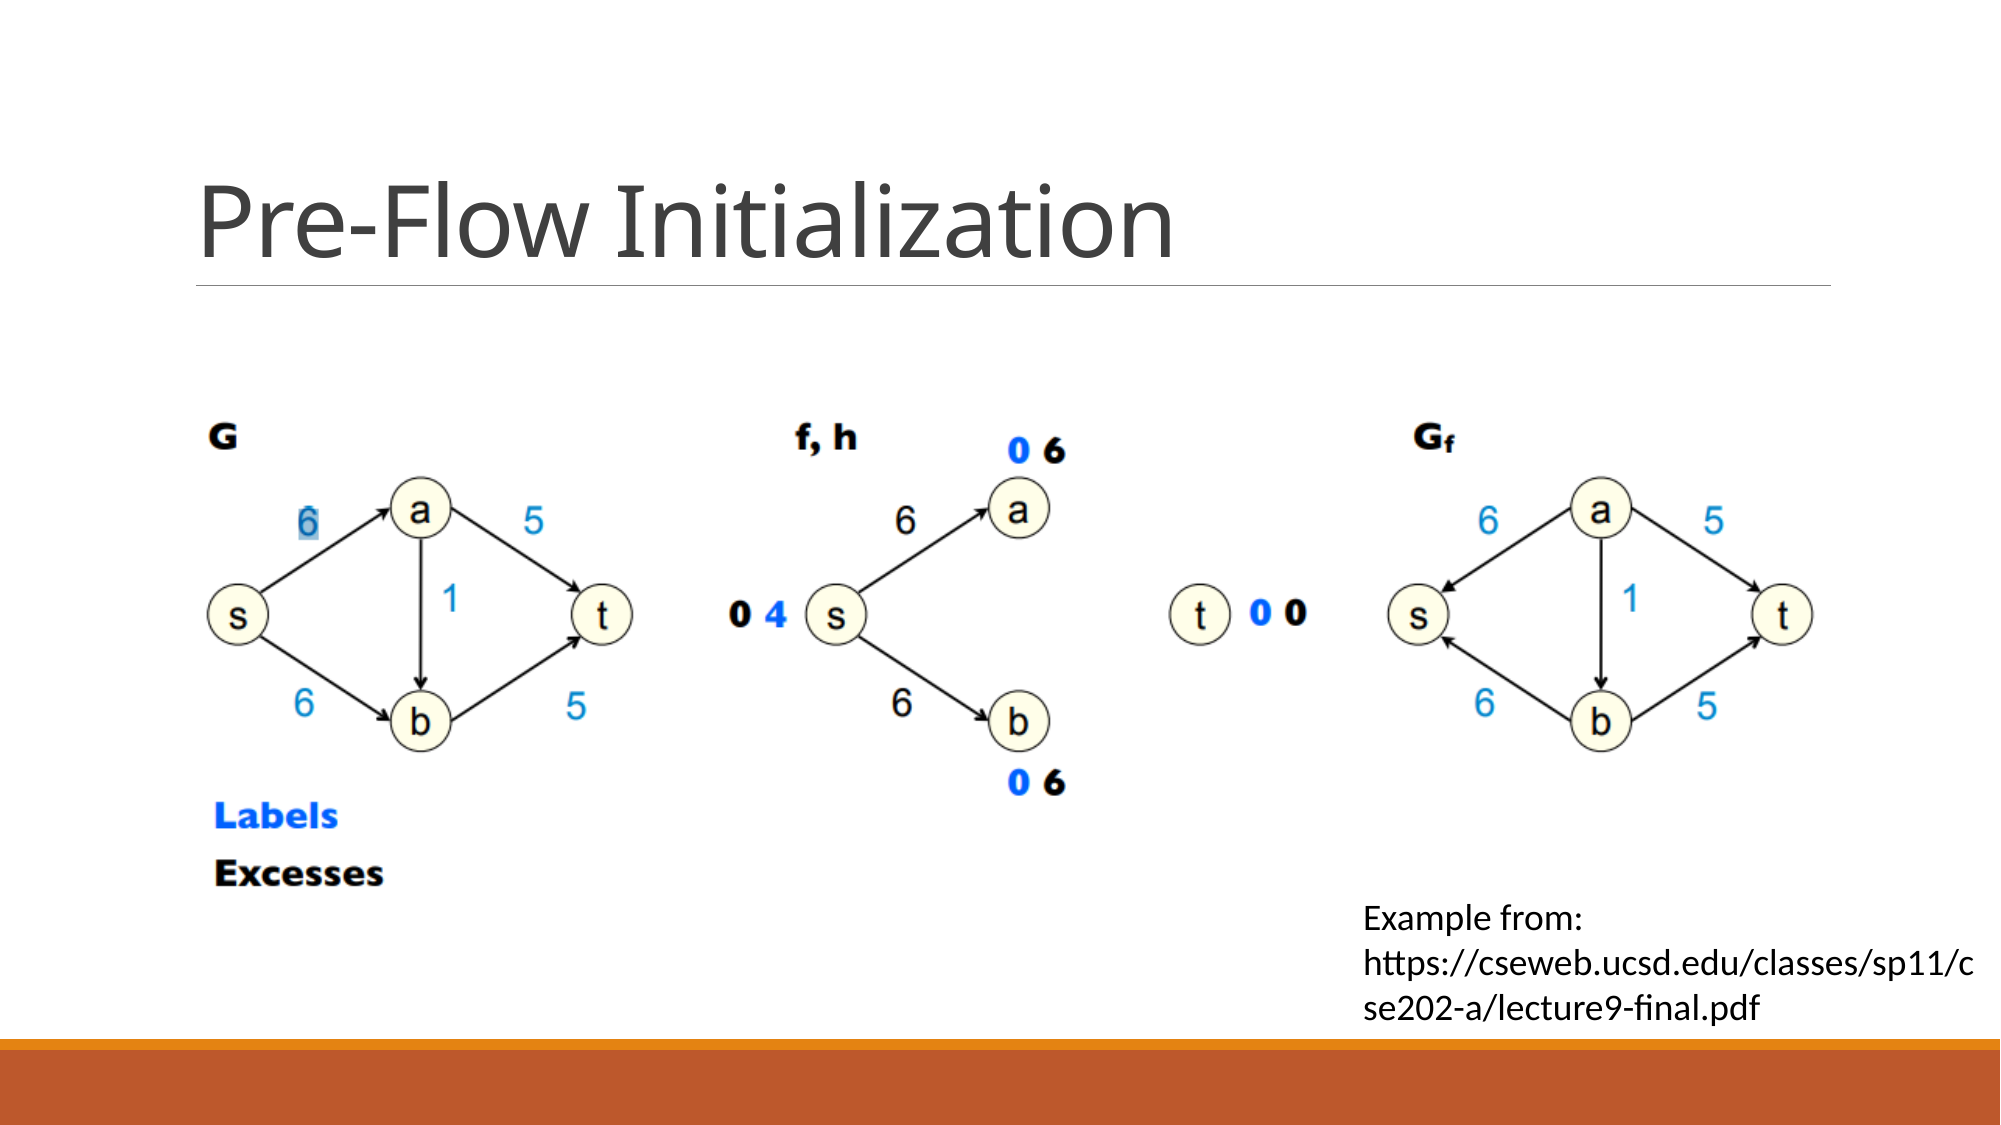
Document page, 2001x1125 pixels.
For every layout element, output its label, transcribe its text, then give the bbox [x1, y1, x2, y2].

title Pre-Flow Initialization [180, 47, 1830, 285]
text_box Example from: https://cseweb.ucsd.edu/classes/sp11/cse202-a/lecture9-final.pdf [1348, 885, 2000, 1036]
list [179, 360, 1831, 905]
